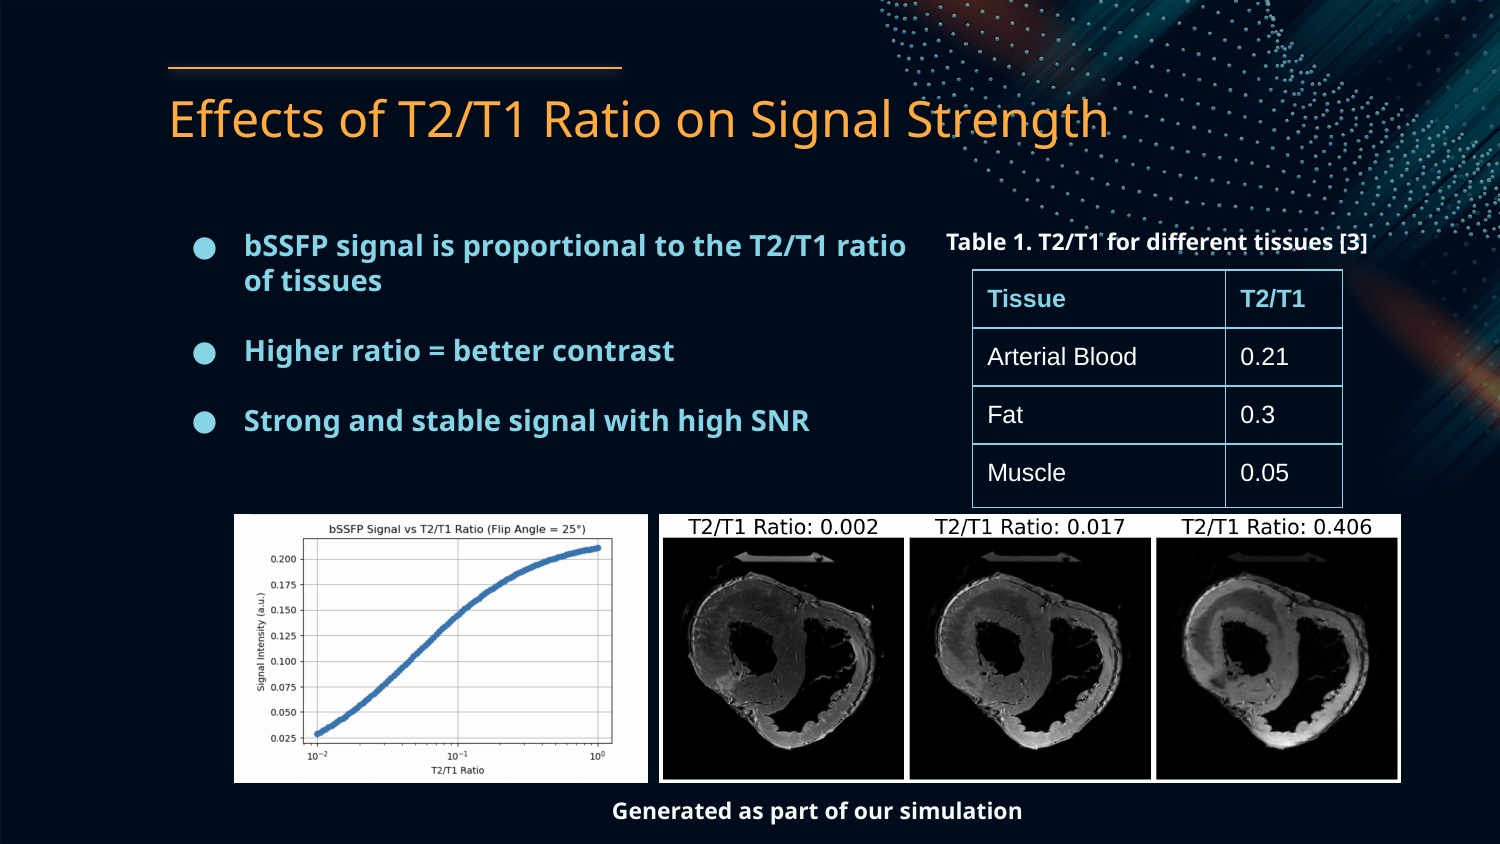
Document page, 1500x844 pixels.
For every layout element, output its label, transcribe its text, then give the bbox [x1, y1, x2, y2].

title Effects of T2/T1 Ratio on Signal Strength [153, 72, 1267, 228]
table_cell 0.05 [1226, 445, 1342, 507]
table_header Tissue [973, 278, 1225, 327]
table_cell Fat [973, 387, 1225, 443]
table_cell Muscle [973, 445, 1225, 507]
picture [234, 514, 648, 784]
picture [659, 514, 1401, 784]
text_box Table 1. T2/T1 for different tissues [3] [893, 212, 1422, 278]
text_box Generated as part of our simulation [234, 785, 1401, 844]
table_cell Arterial Blood [973, 329, 1225, 385]
list bSSFP signal is proportional to the T2/T1 ratio of tissues Higher ratio = better contrast Strong and stable signal with high SNR [153, 228, 955, 508]
table_cell 0.3 [1226, 387, 1342, 443]
table_header T2/T1 [1226, 278, 1342, 327]
table_cell 0.21 [1226, 329, 1342, 385]
text_box [0, 0, 1500, 844]
